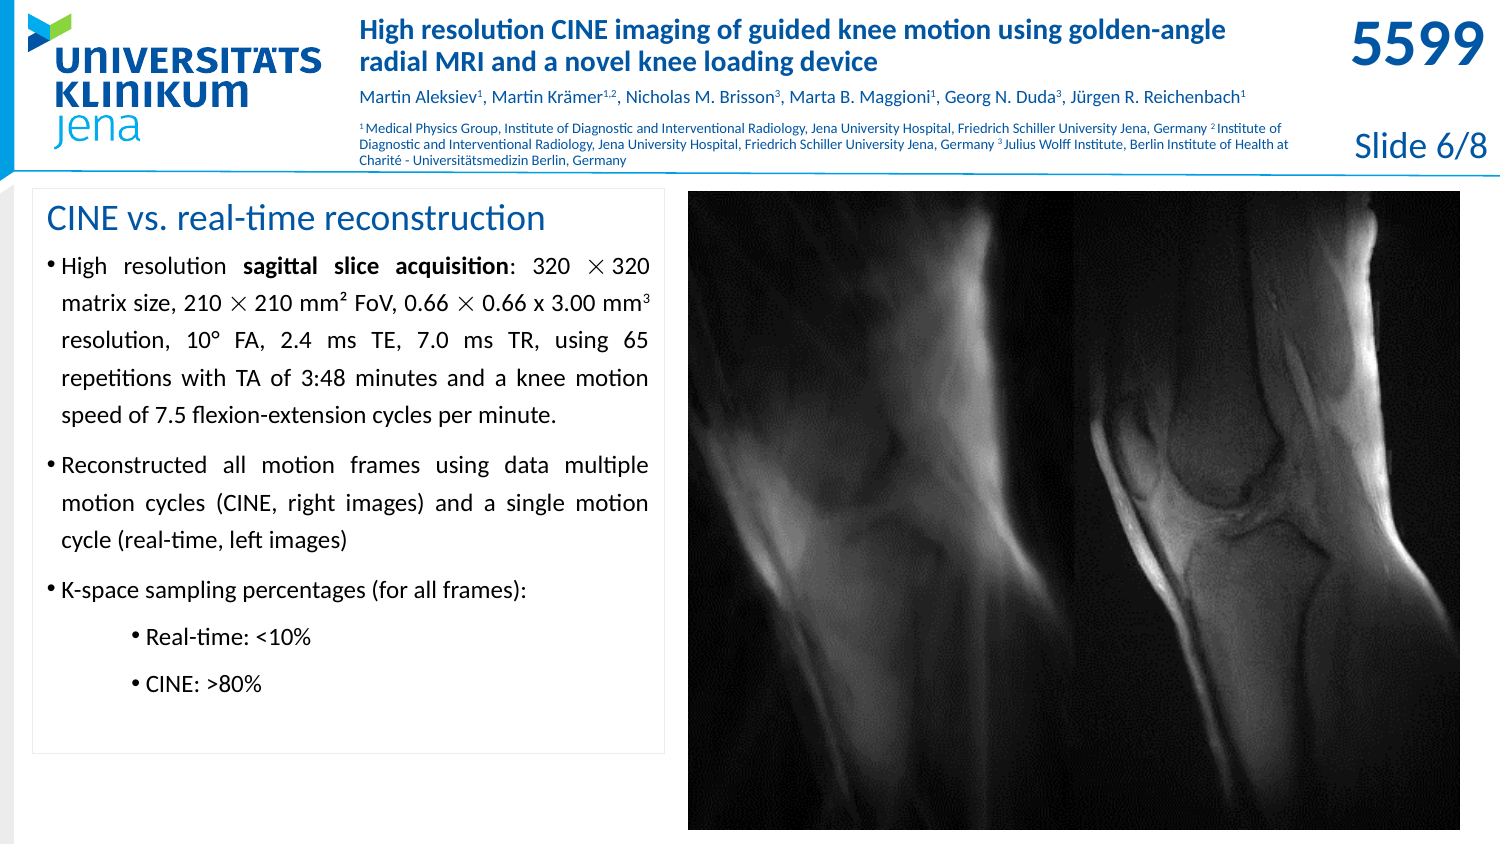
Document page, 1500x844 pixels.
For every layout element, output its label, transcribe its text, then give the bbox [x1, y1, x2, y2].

list CINE vs. real-time reconstruction [32, 191, 687, 241]
list Slide 6/8 [1296, 119, 1500, 183]
list 5599 [1262, 0, 1500, 79]
list High resolution sagittal slice acquisition: 320  320 matrix size, 210  210 mm² FoV, 0.66  0.66 x 3.00 mm3 resolution, 10° FA, 2.4 ms TE, 7.0 ms TR, using 65 repetitions with TA of 3:48 minutes and a knee motion speed of 7.5 flexion-extension cycles per minute. Reconstructed all motion frames using data multiple motion cycles (CINE, right images) and a single motion cycle (real-time, left images) K-space sampling percentages (for all frames): Real-time: <10% CINE: >80% [32, 241, 665, 754]
list 1 Medical Physics Group, Institute of Diagnostic and Interventional Radiology, Jena University Hospital, Friedrich Schiller University Jena, Germany 2 Institute of Diagnostic and Interventional Radiology, Jena University Hospital, Friedrich Schiller University Jena, Germany 3 Julius Wolff Institute, Berlin Institute of Health at Charité - Universitätsmedizin Berlin, Germany [344, 113, 1328, 176]
title High resolution CINE imaging of guided knee motion using golden-angle radial MRI and a novel knee loading device [344, 14, 1262, 78]
list Martin Aleksiev1, Martin Krämer1,2, Nicholas M. Brisson3, Marta B. Maggioni1, Georg N. Duda3, Jürgen R. Reichenbach1 [344, 79, 1272, 115]
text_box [687, 191, 1461, 831]
